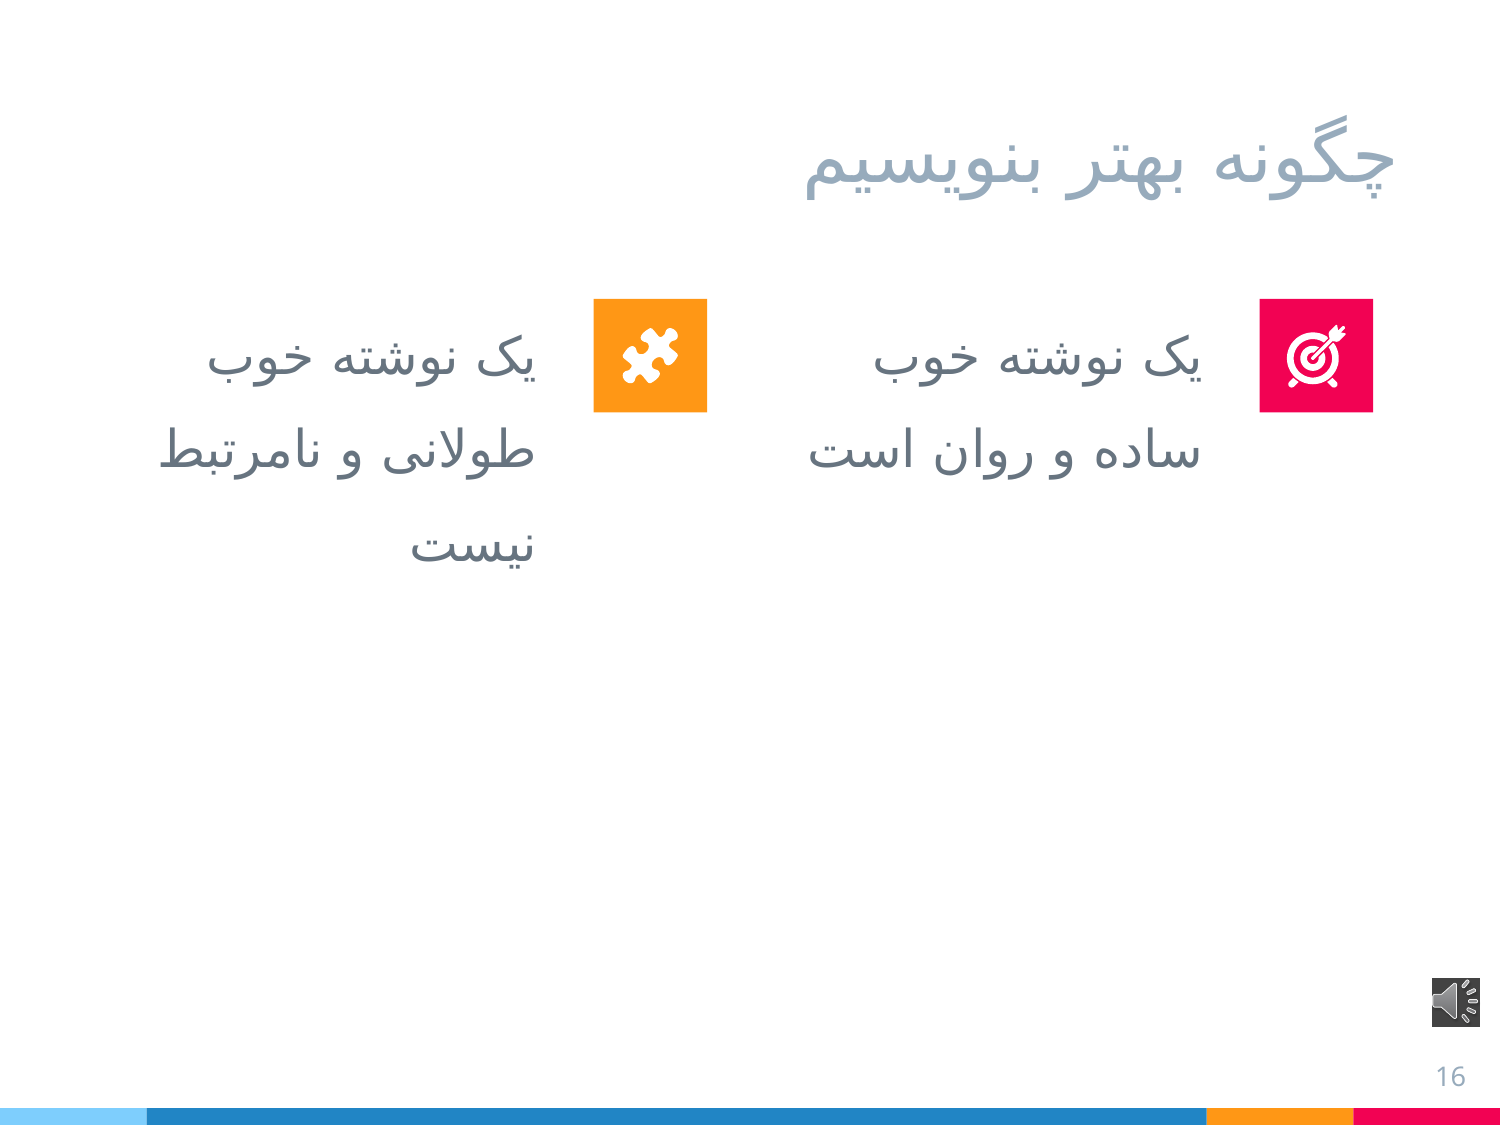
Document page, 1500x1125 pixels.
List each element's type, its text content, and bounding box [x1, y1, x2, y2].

text_box [593, 298, 708, 413]
text_box [1259, 298, 1374, 413]
picture [1430, 977, 1482, 1028]
slide_number 16 [1391, 1043, 1482, 1113]
text_box [622, 328, 678, 384]
list یک نوشته خوب ساده و روان است [750, 275, 1219, 586]
text_box یک نوشته خوب طولانی و نامرتبط نیست [43, 275, 553, 633]
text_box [1286, 324, 1346, 388]
title چگونه بهتر بنویسیم [146, 45, 1415, 213]
